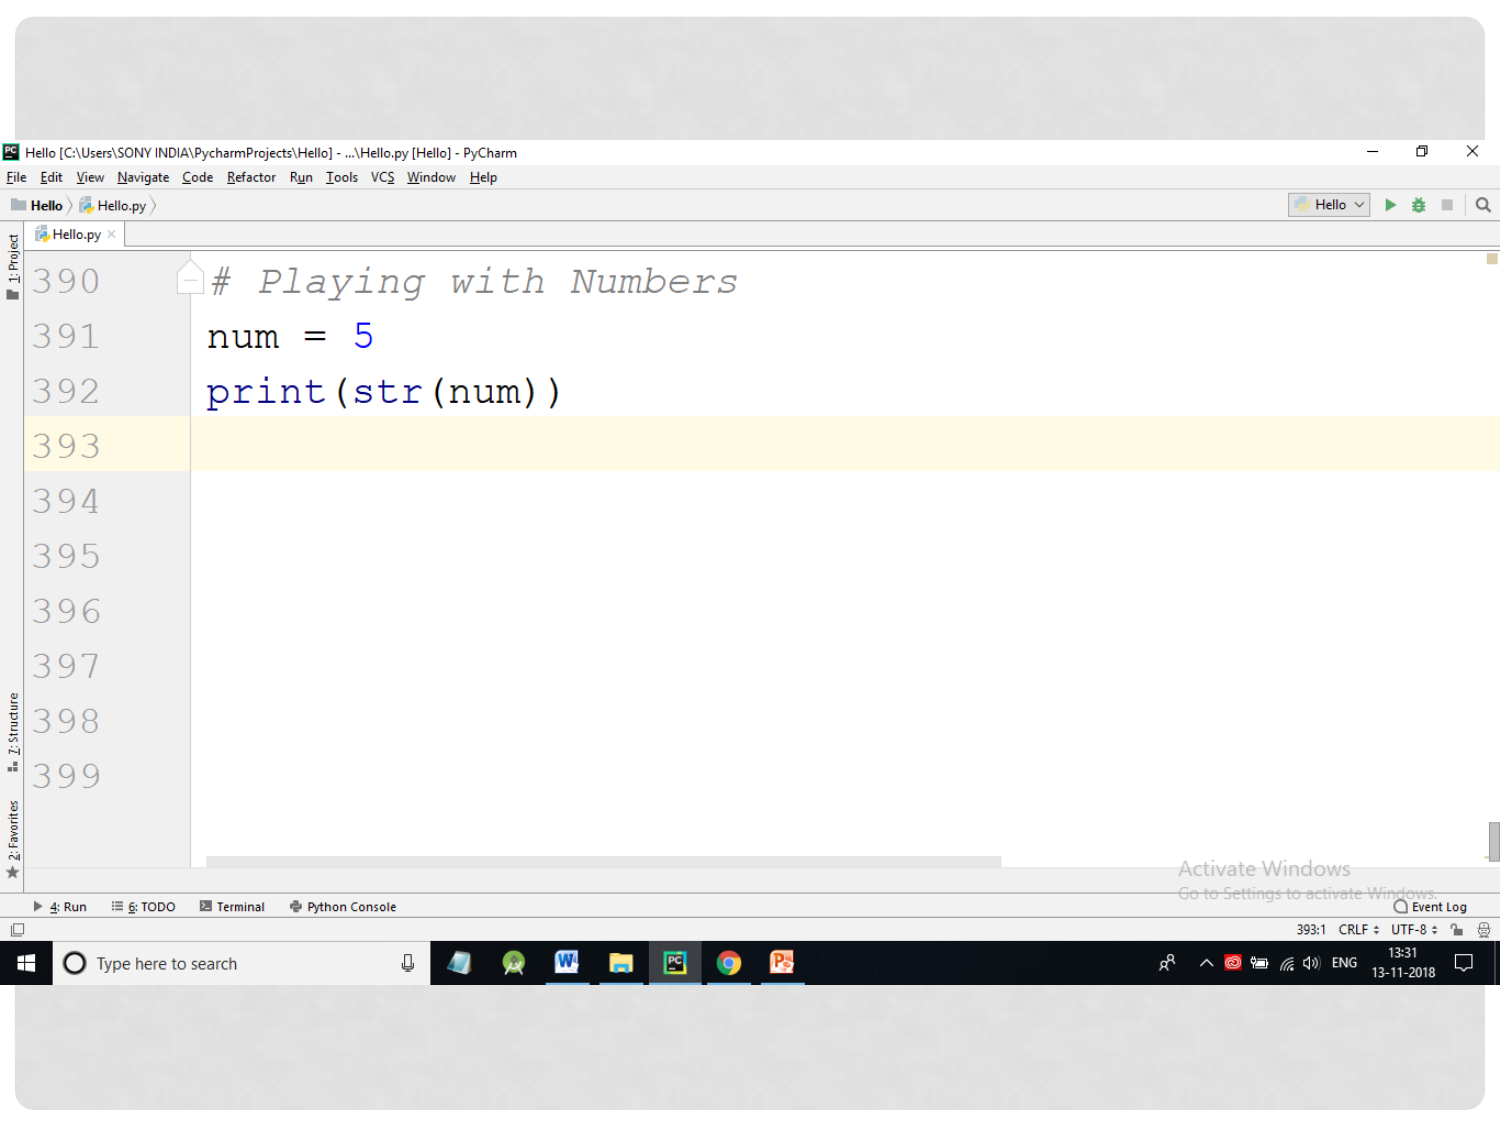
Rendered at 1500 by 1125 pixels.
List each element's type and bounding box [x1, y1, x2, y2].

picture [0, 140, 1500, 985]
